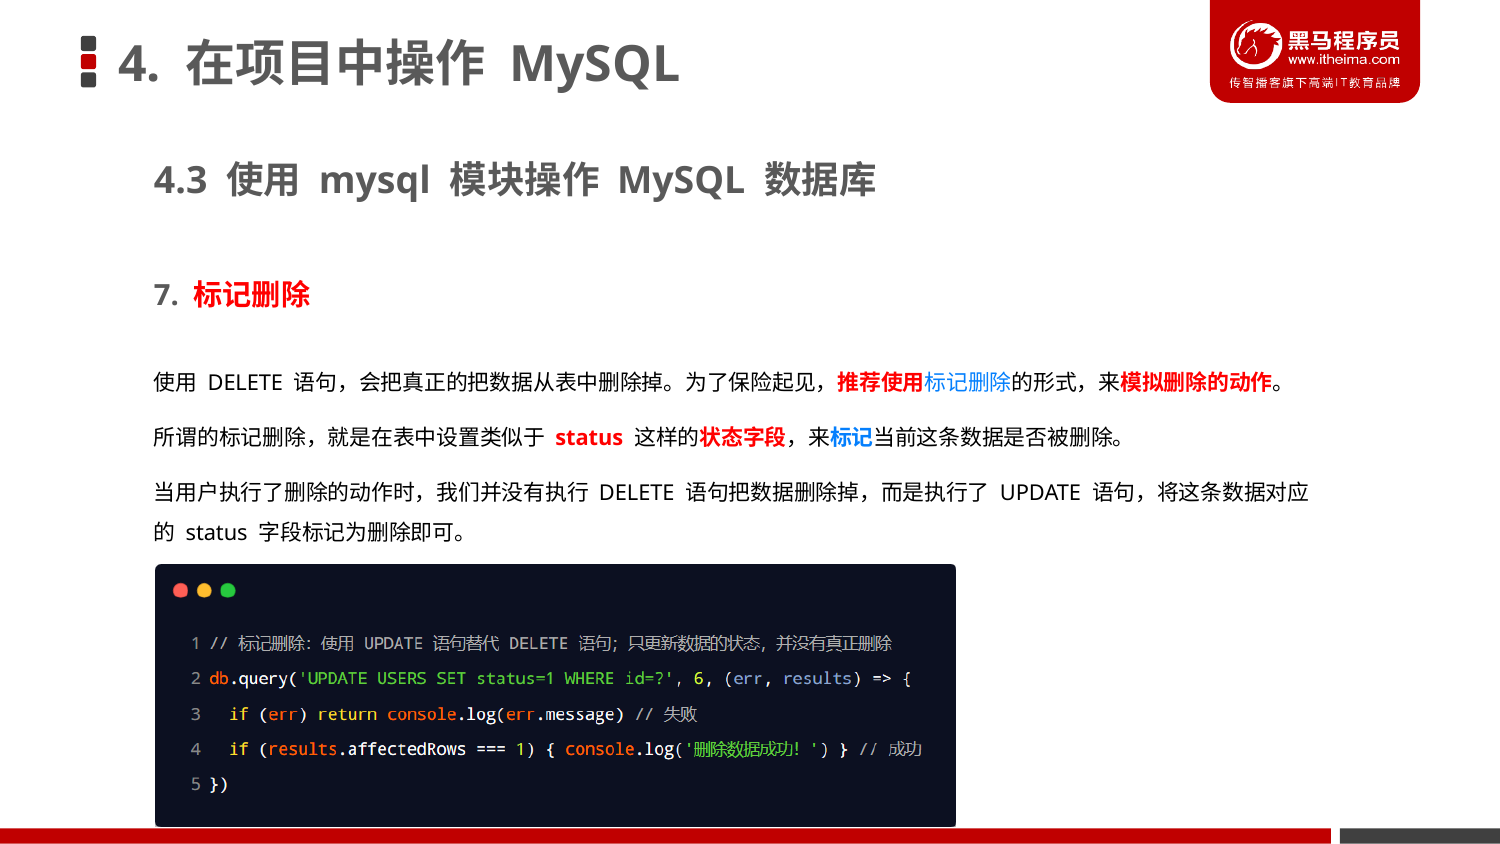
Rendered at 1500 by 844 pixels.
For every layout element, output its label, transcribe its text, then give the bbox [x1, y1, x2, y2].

list 使用 DELETE 语句，会把真正的把数据从表中删除掉。为了保险起见，推荐使用标记删除的形式，来模拟删除的动作。 所谓的标记删除，就是在表中设置类似于 status 这样的状态字段，来标记当前这条数据是否被删除。 当用户执行了删除的动作时，我们并没有执行 DELETE 语句把数据删除掉，而是执行了 UPDATE 语句，将这条数据对应的 status 字段标记为删除即可。 [139, 348, 1331, 565]
picture [155, 564, 956, 828]
list 4.3 使用 mysql 模块操作 MySQL 数据库 [139, 153, 1209, 243]
title 4. 在项目中操作 MySQL [103, 0, 1209, 130]
picture [1211, 11, 1419, 97]
text_box 7. 标记删除 [139, 273, 1204, 320]
